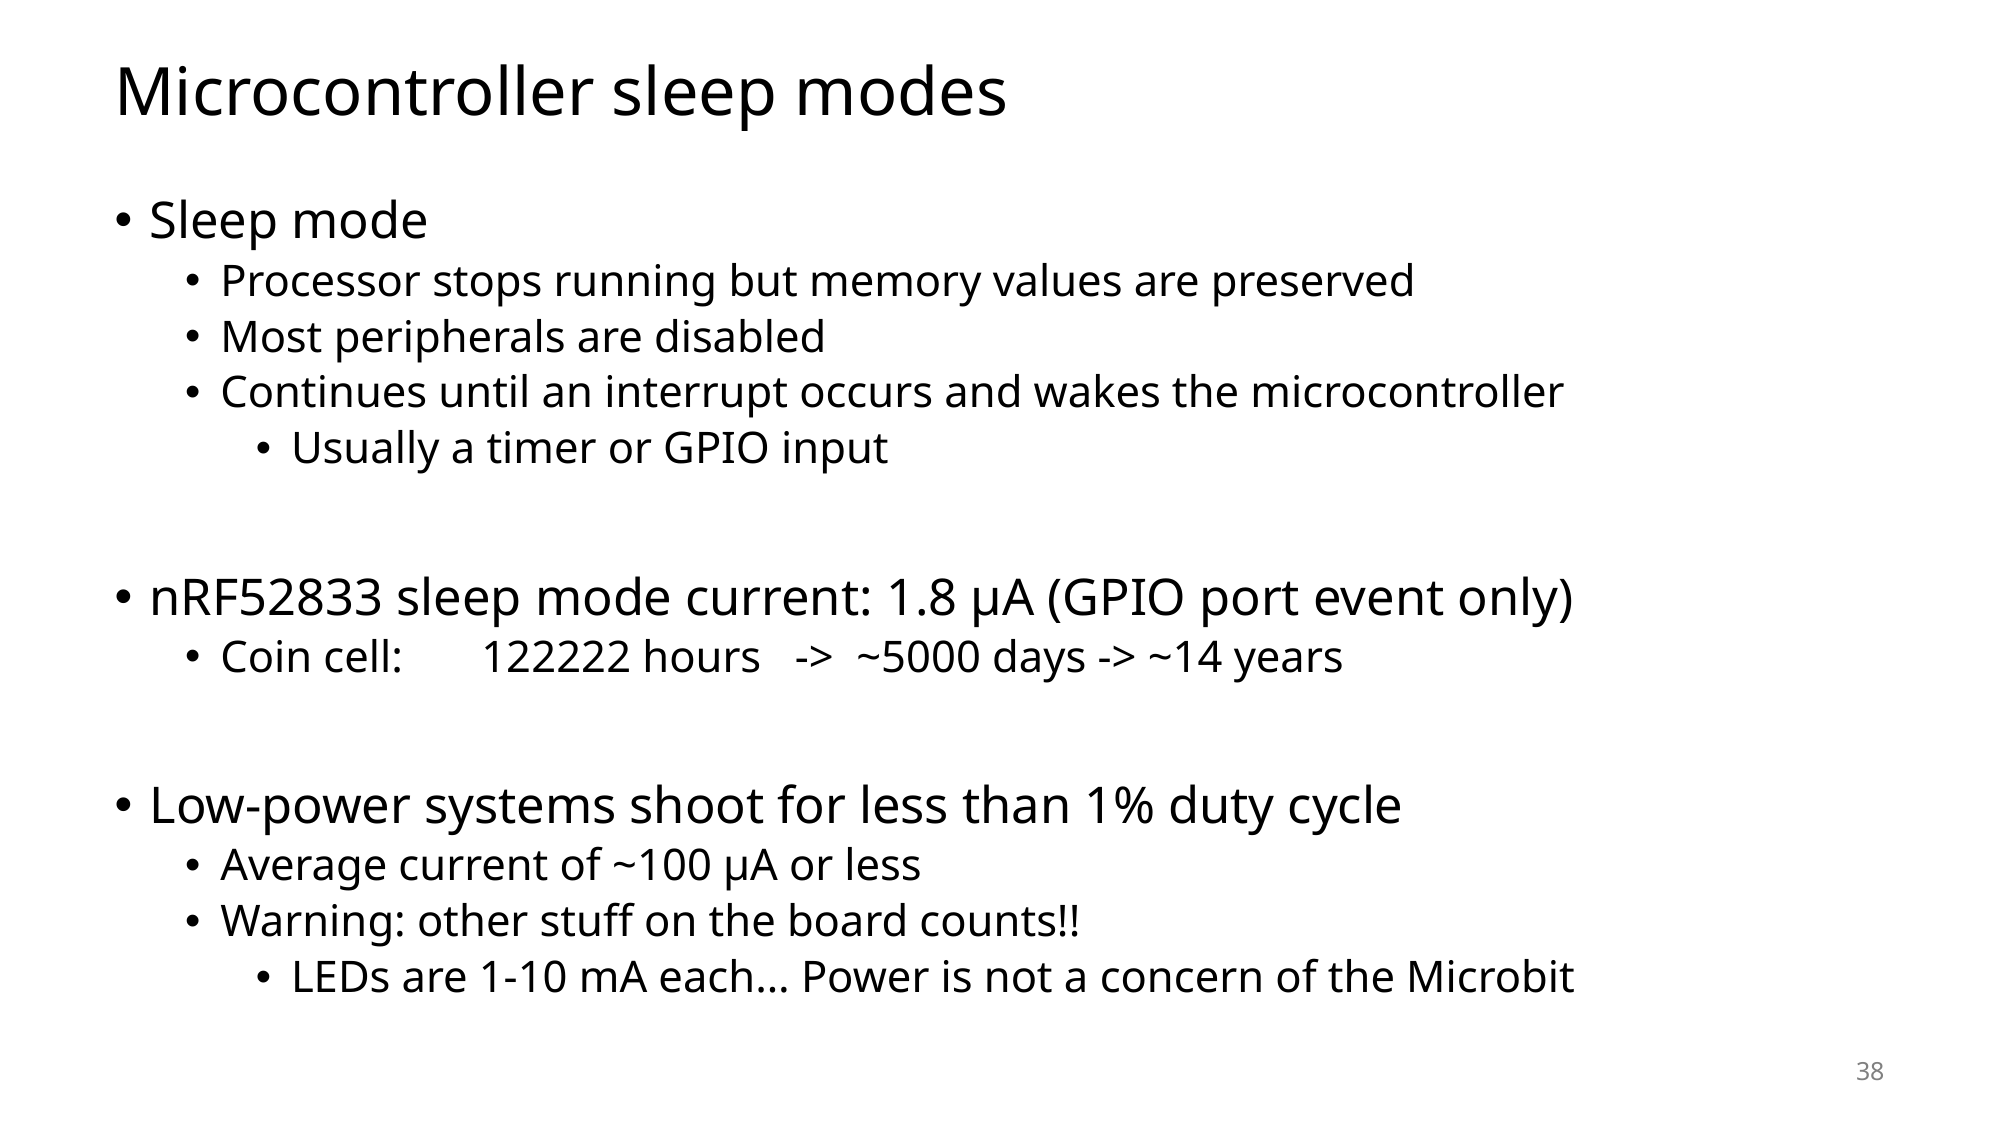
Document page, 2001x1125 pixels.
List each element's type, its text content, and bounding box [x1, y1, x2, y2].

list Sleep mode Processor stops running but memory values are preserved Most peripherals are disabled Continues until an interrupt occurs and wakes the microcontroller Usually a timer or GPIO input nRF52833 sleep mode current: 1.8 μA (GPIO port event only) Coin cell: 122222 hours -> ~5000 days -> ~14 years Low-power systems shoot for less than 1% duty cycle Average current of ~100 μA or less Warning: other stuff on the board counts!! LEDs are 1-10 mA each… Power is not a concern of the Microbit [99, 187, 1900, 1013]
title Microcontroller sleep modes [99, 37, 1900, 150]
slide_number 38 [1749, 1042, 1900, 1103]
